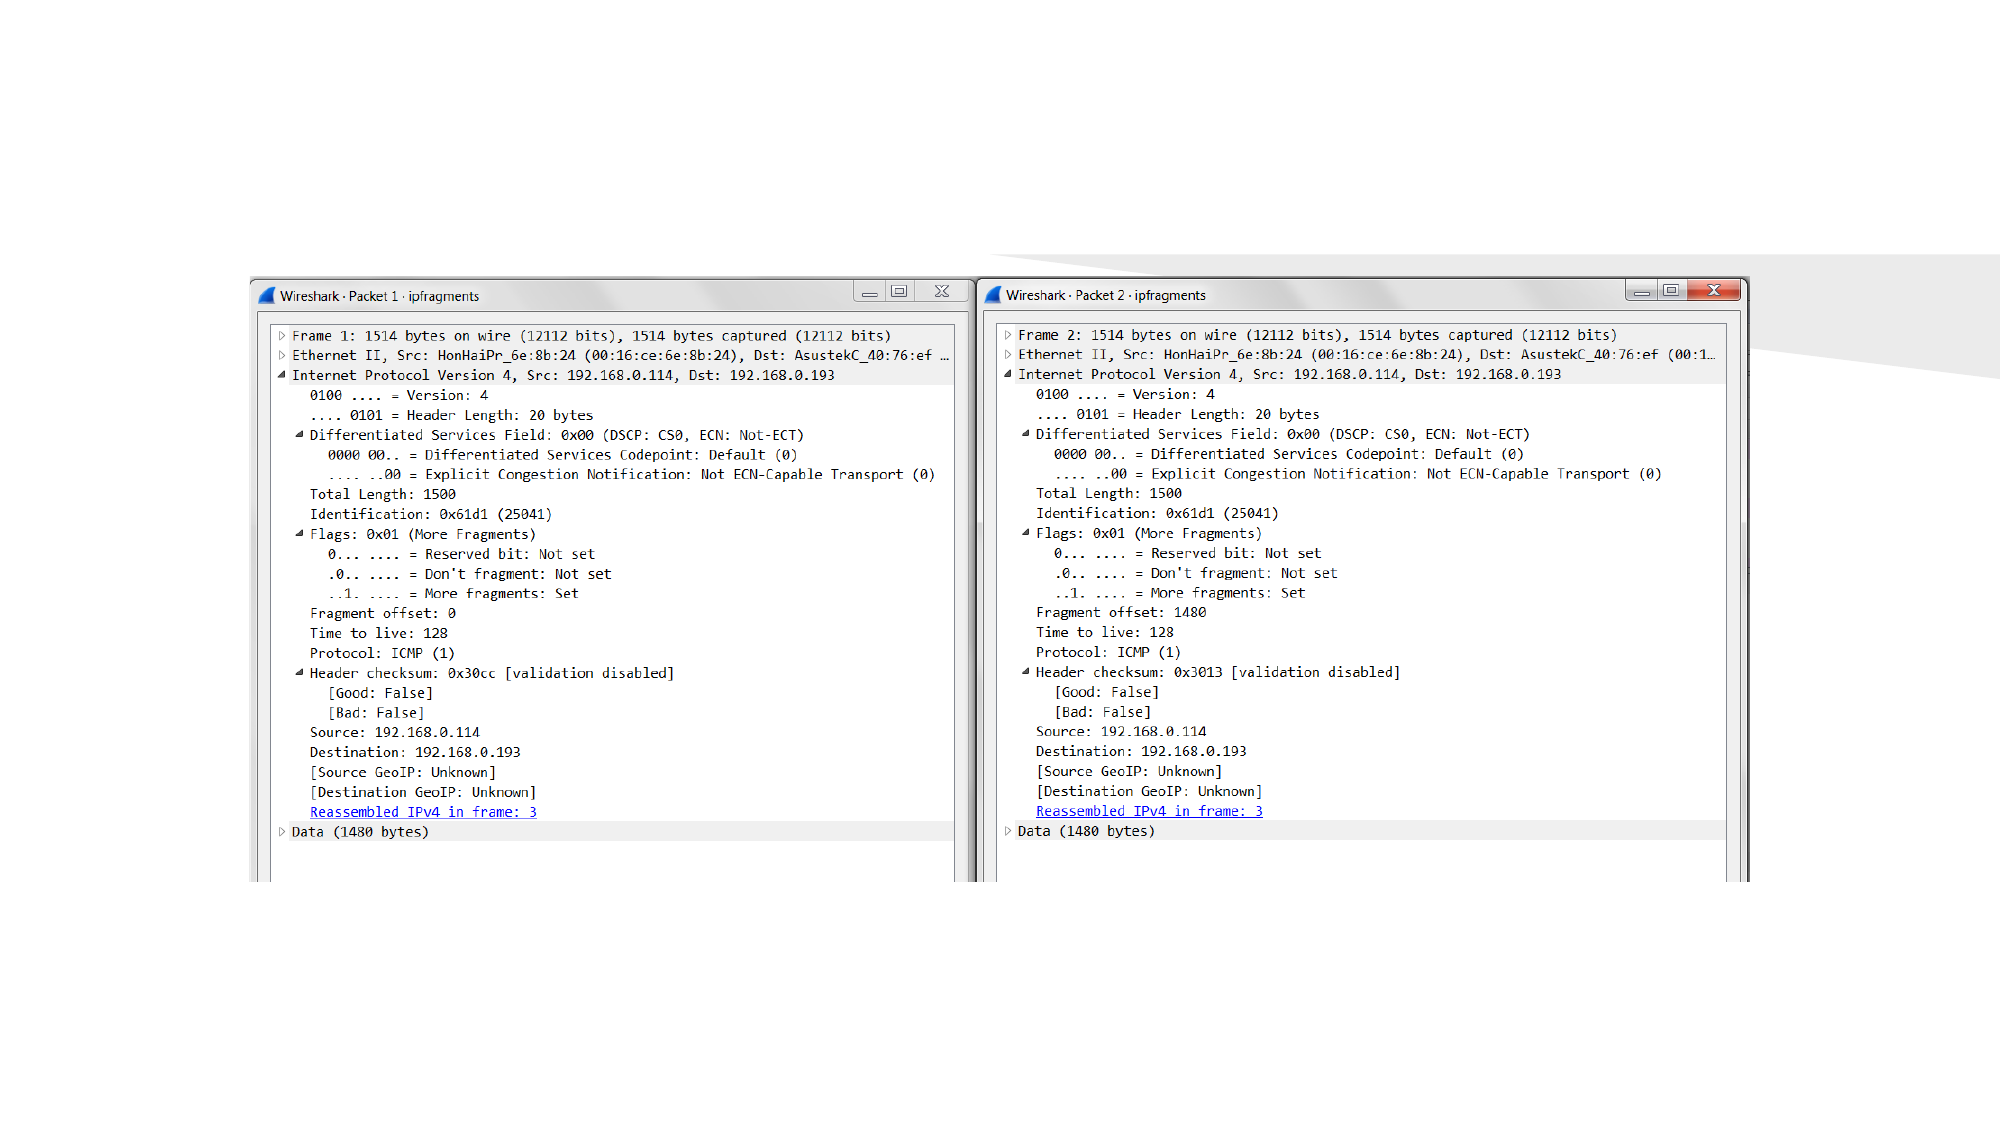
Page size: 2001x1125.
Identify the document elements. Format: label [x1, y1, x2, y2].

picture [249, 276, 1750, 882]
